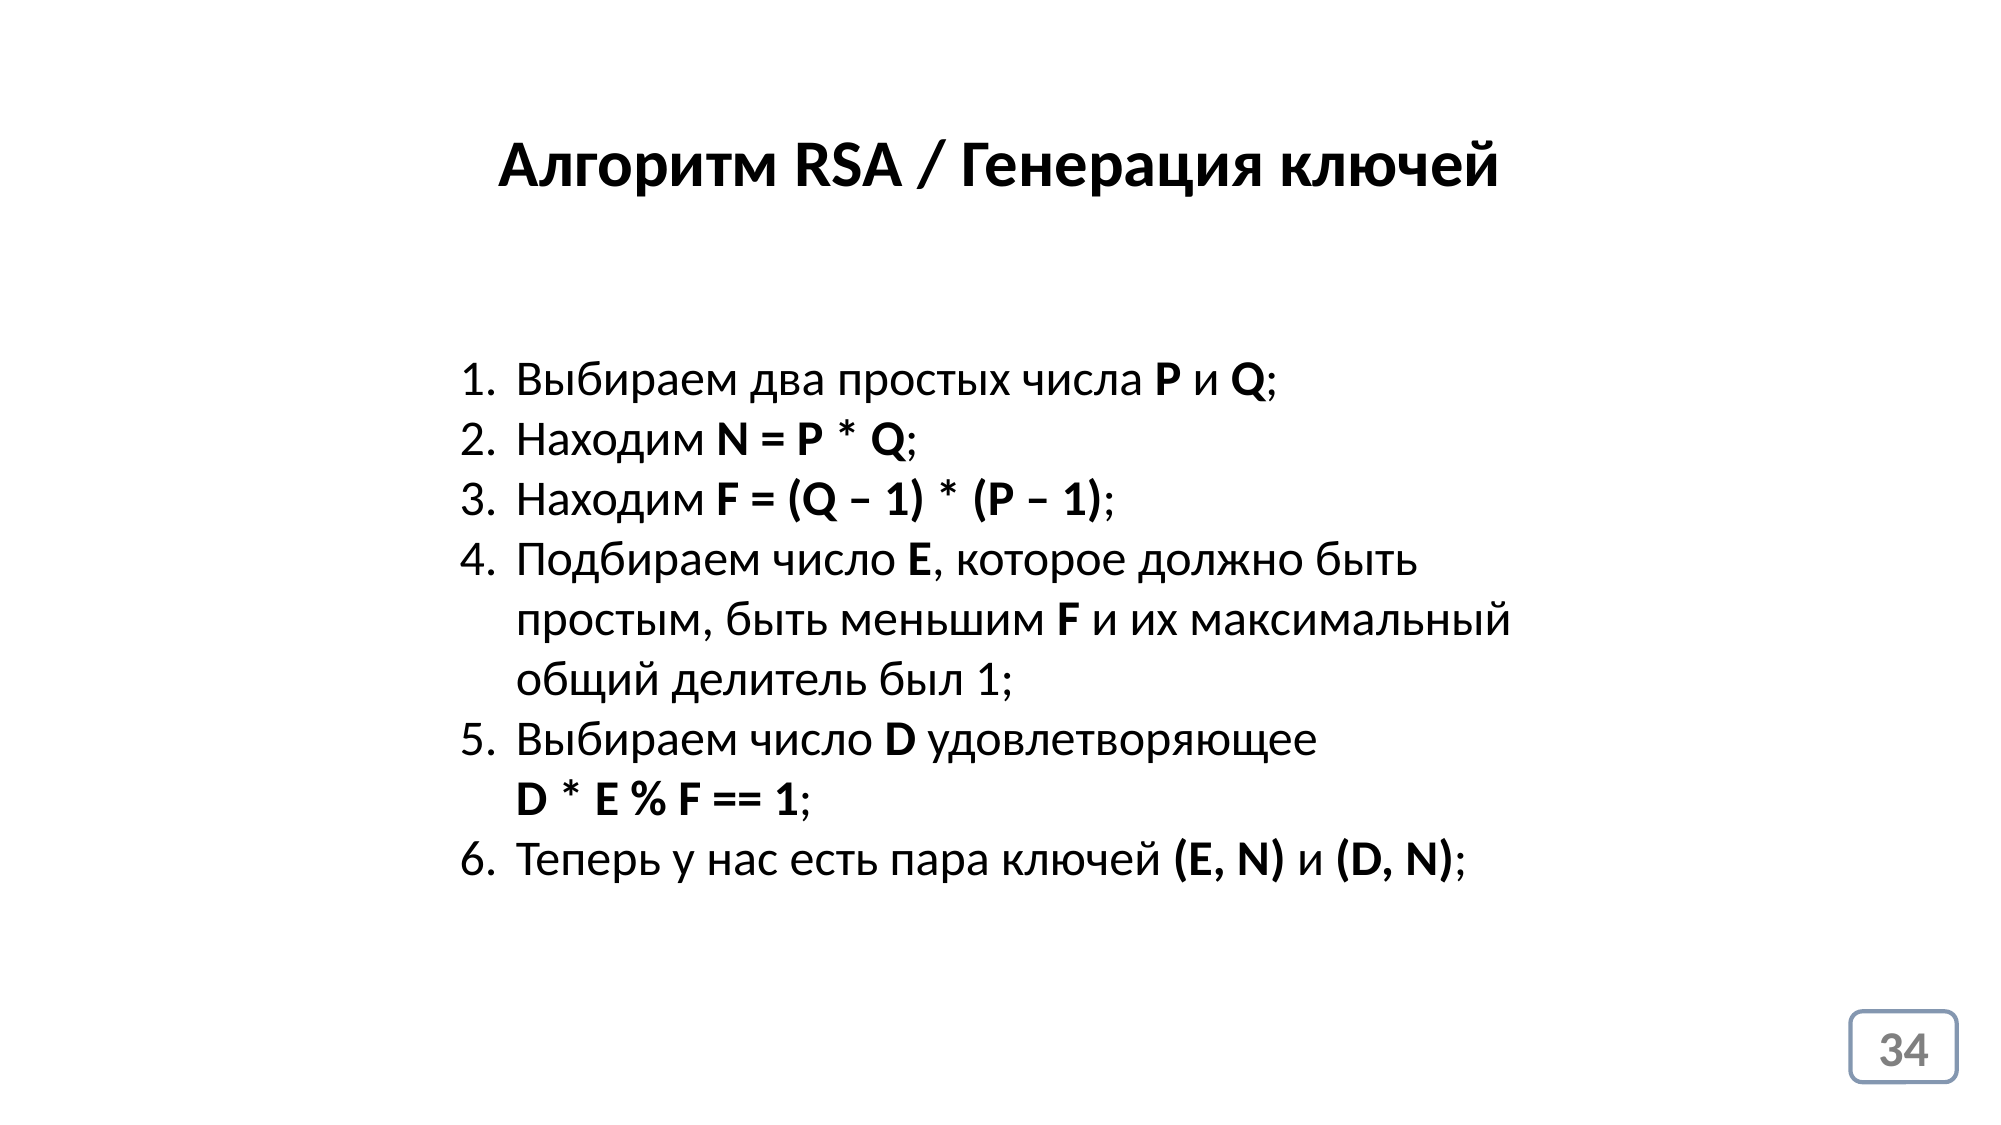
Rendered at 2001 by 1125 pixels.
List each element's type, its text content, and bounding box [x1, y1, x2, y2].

text_box Алгоритм RSA / Генерация ключей [0, 112, 2000, 207]
text_box Выбираем два простых числа P и Q; Находим N = P * Q; Находим F = (Q – 1) * (P – 1); Подбираем число E, которое должно быть простым, быть меньшим F и их максимальный общий делитель был 1; Выбираем число D удовлетворяющее D * E % F == 1; Теперь у нас есть пара ключей (E, N) и (D, N); [444, 338, 1638, 893]
text_box 34 [1849, 1010, 1958, 1084]
